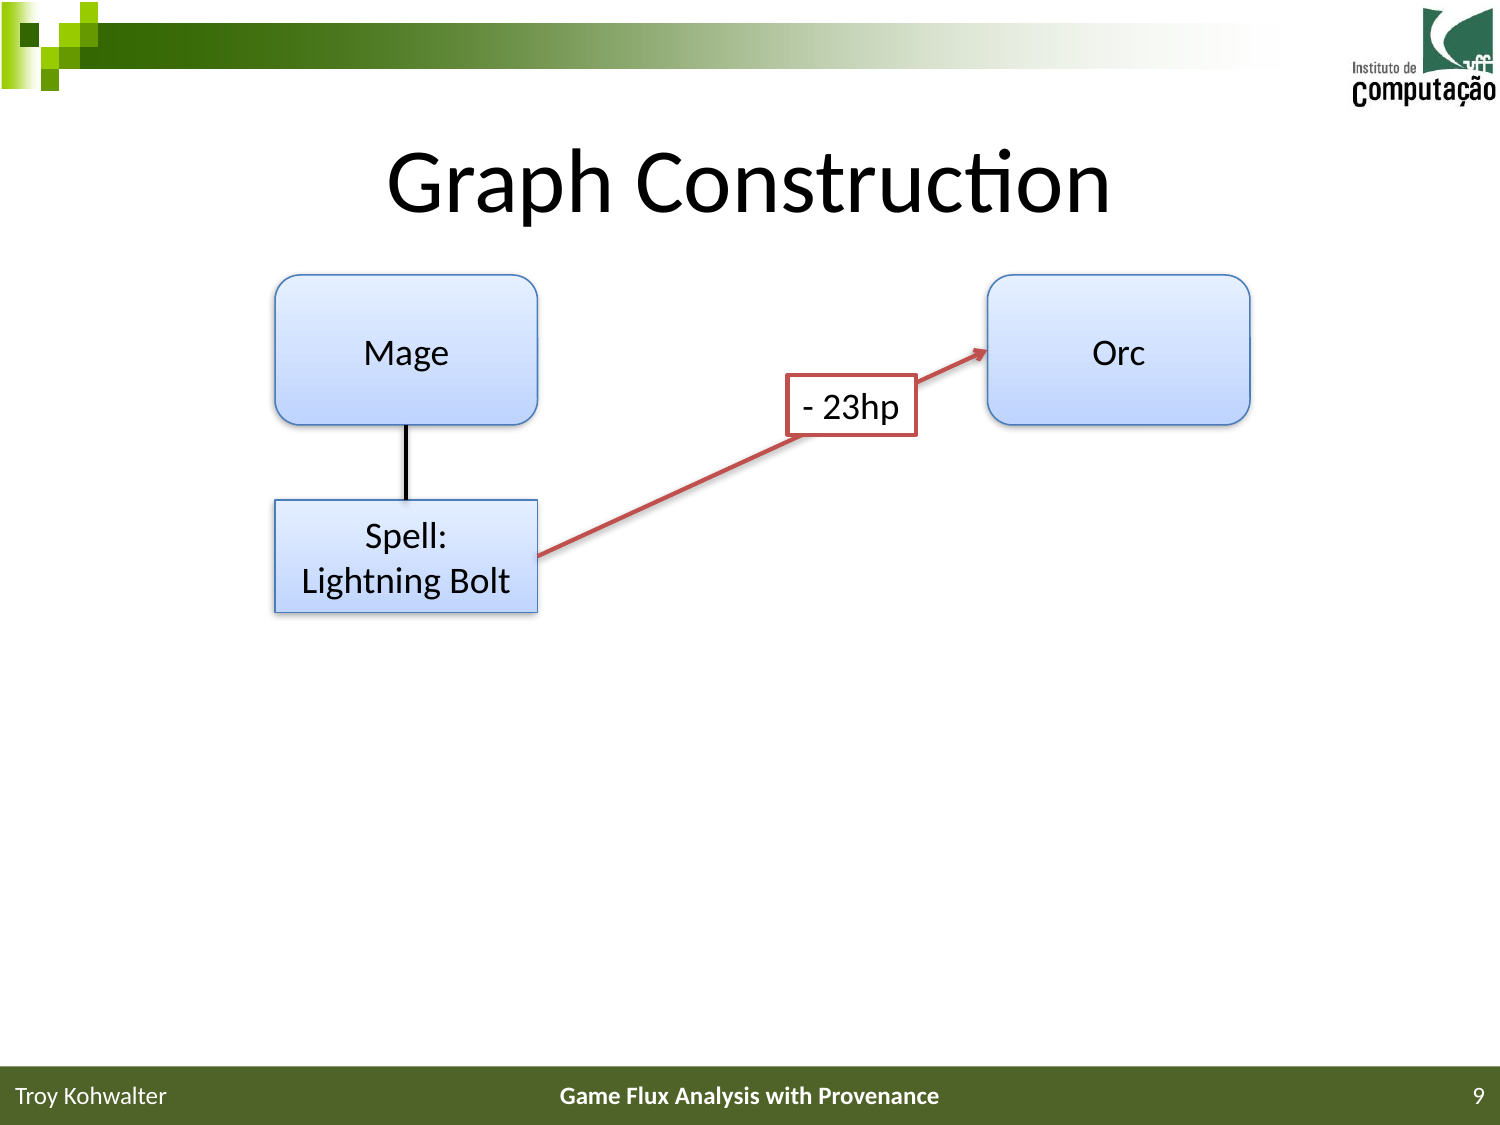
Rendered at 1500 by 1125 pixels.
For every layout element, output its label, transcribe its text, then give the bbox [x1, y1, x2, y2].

text_box Spell: Lightning Bolt [274, 499, 538, 613]
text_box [537, 349, 988, 557]
footer Game Flux Analysis with Provenance [512, 1065, 988, 1125]
text_box Orc [986, 274, 1251, 426]
slide_number Troy Kohwalter [0, 1065, 350, 1125]
text_box Mage [274, 274, 539, 426]
slide_number 9 [1149, 1065, 1500, 1125]
title Graph Construction [75, 82, 1425, 270]
